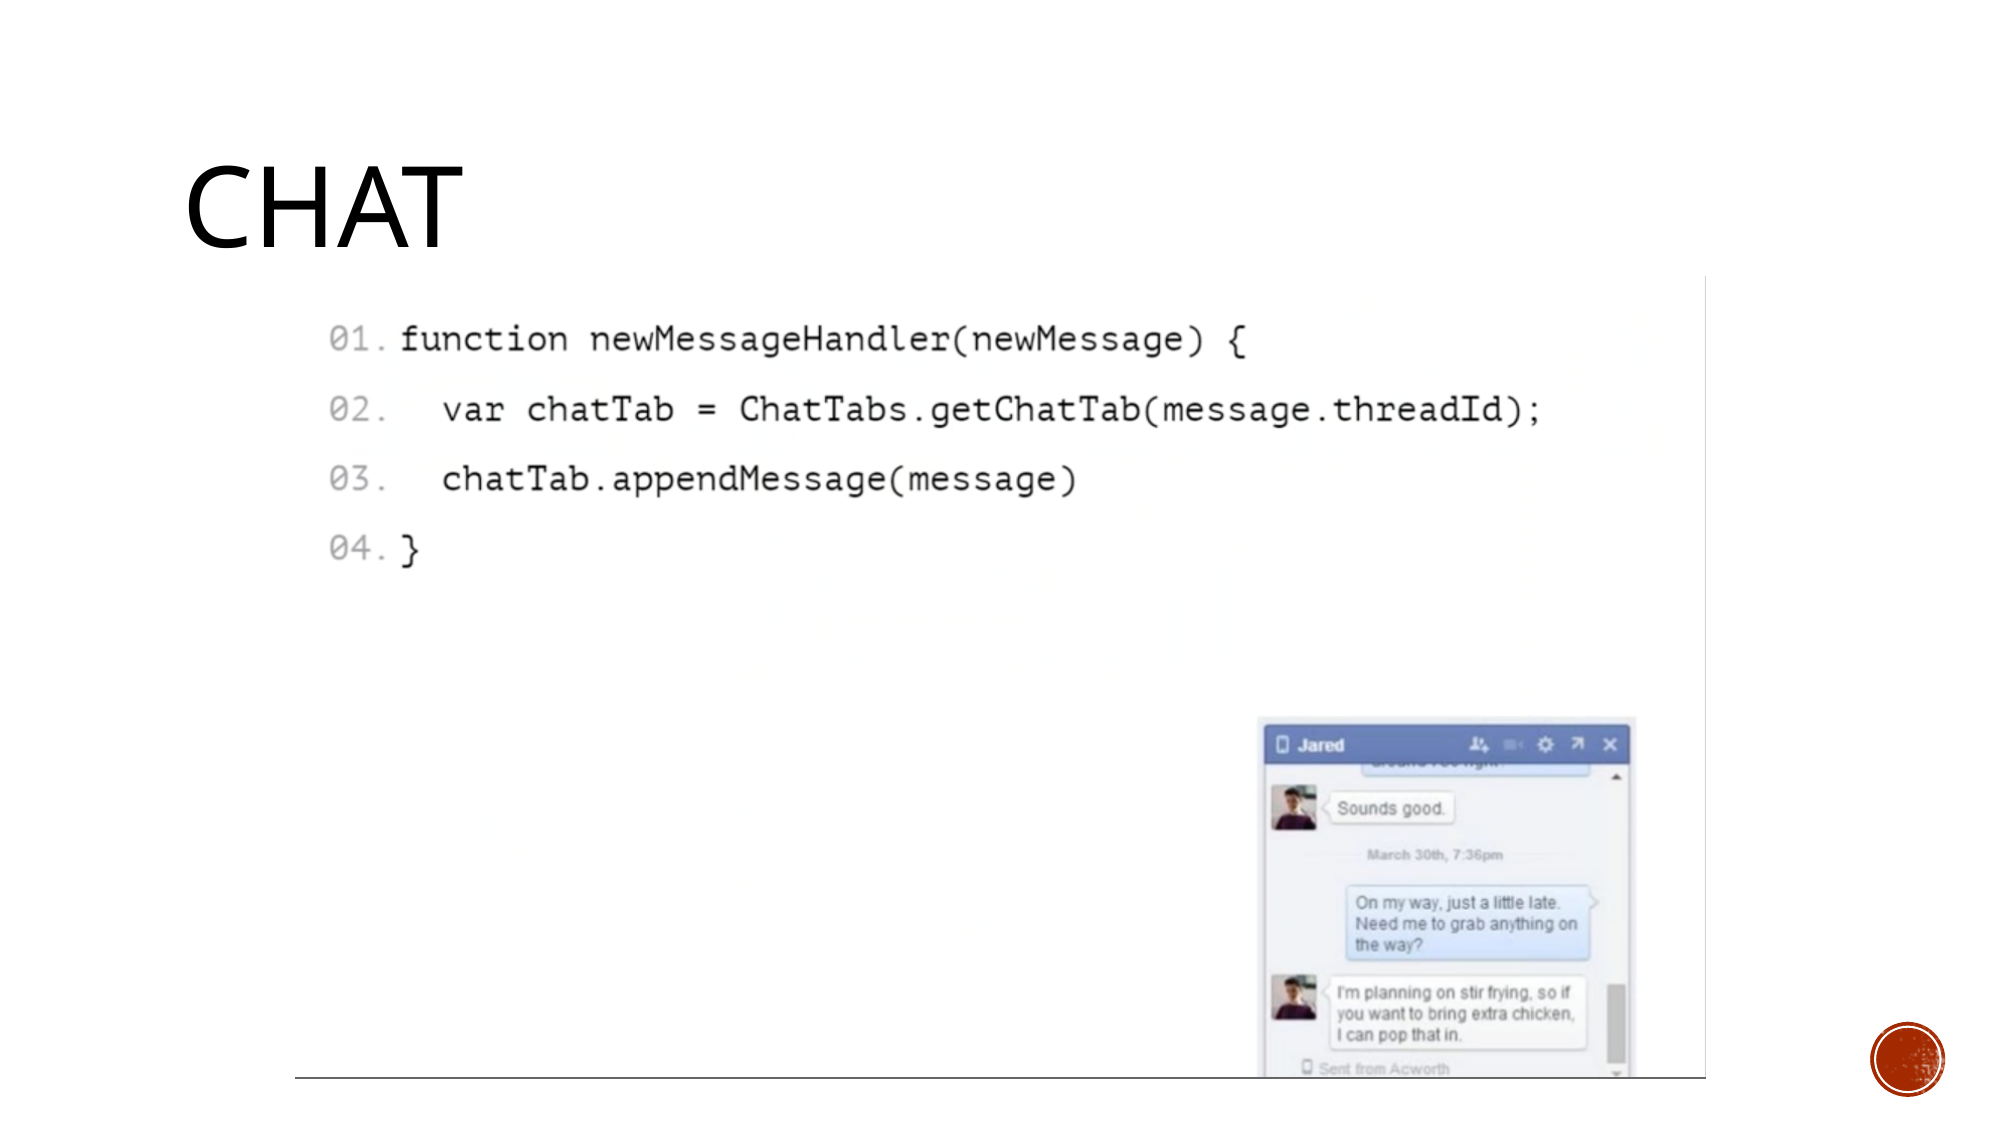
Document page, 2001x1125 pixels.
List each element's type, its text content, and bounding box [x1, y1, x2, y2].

picture [1870, 1021, 1946, 1097]
title Chat [174, 78, 1826, 344]
picture [295, 276, 1706, 1079]
